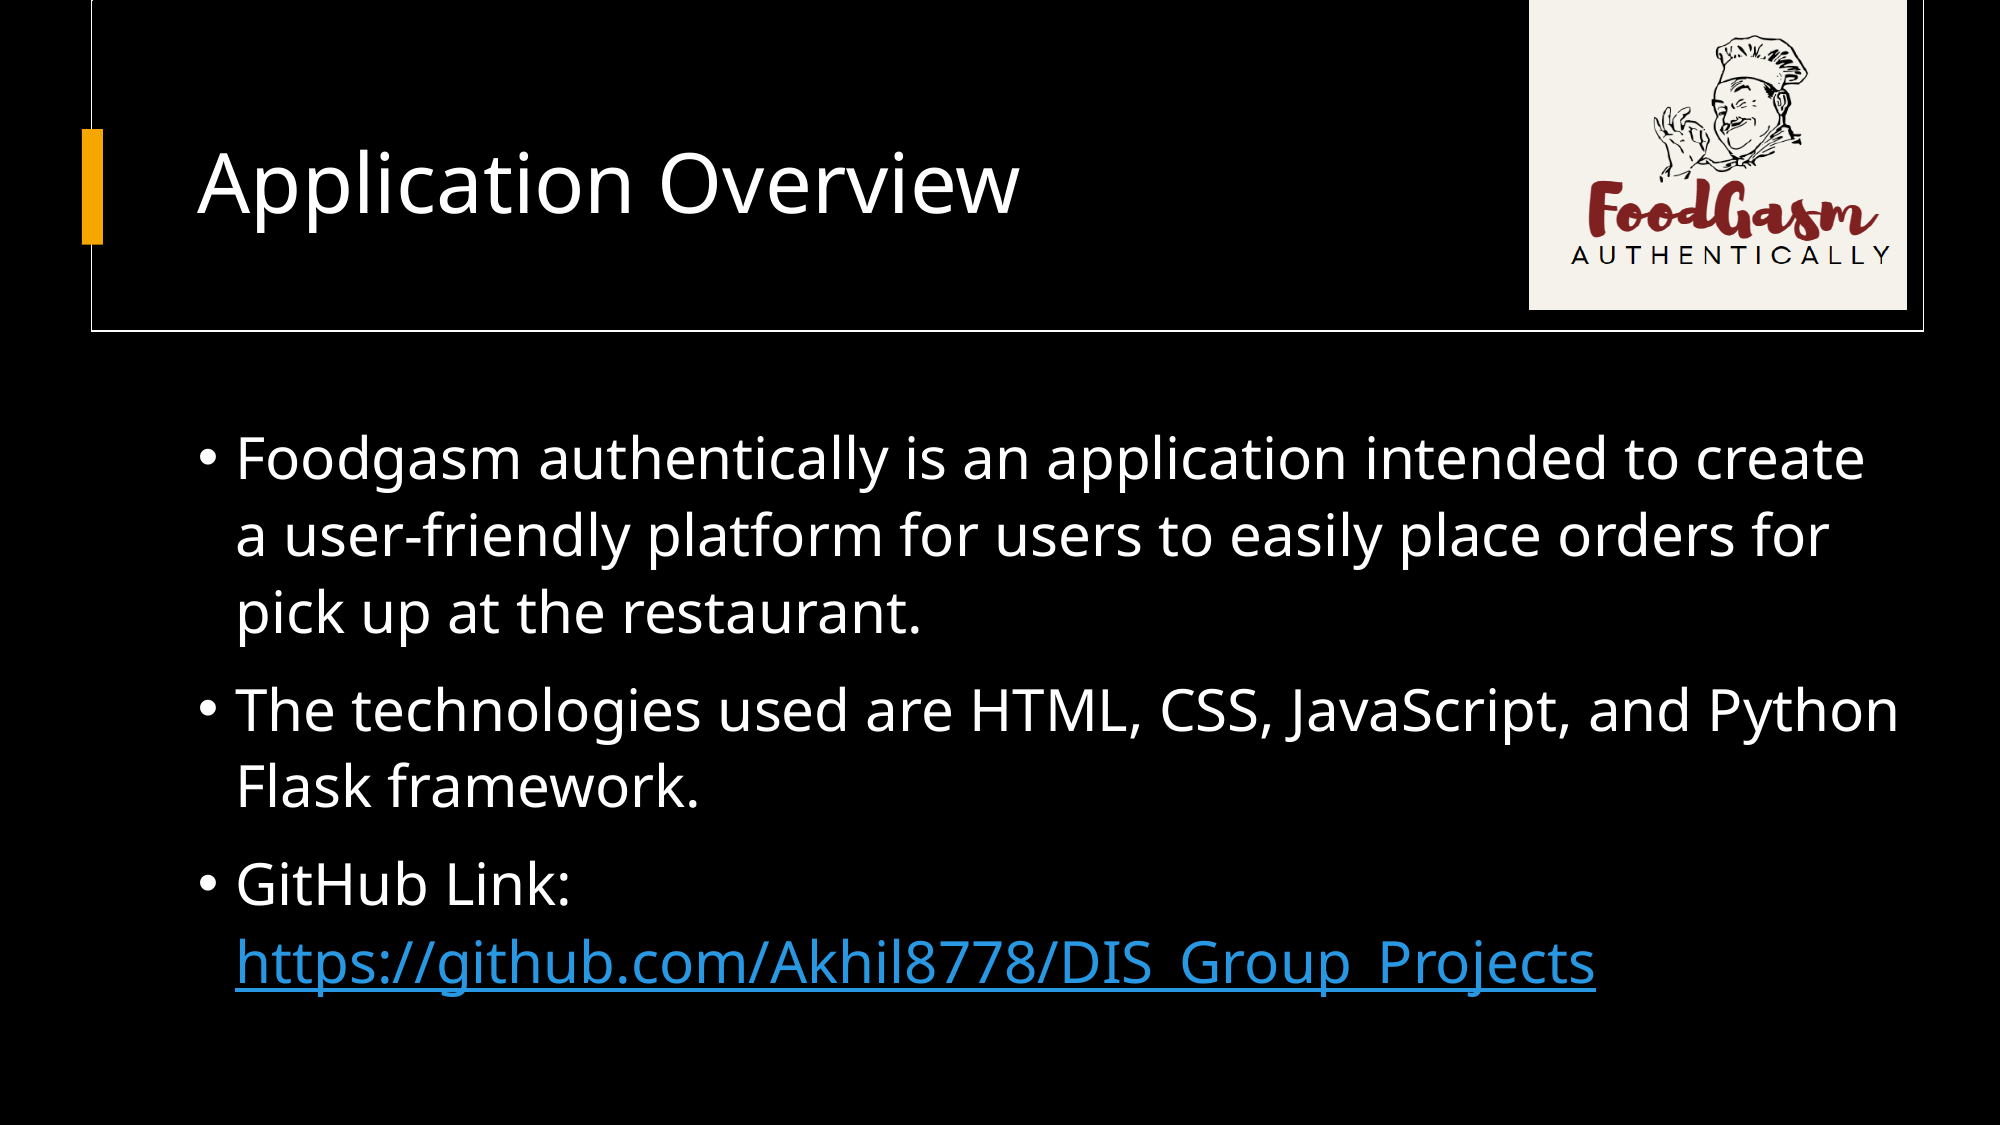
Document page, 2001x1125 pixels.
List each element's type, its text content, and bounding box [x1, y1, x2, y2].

list Foodgasm authentically is an application intended to create a user-friendly platform for users to easily place orders for pick up at the restaurant. The technologies used are HTML, CSS, JavaScript, and Python Flask framework. GitHub Link: https://github.com/Akhil8778/DIS_Group_Projects [183, 406, 1922, 1013]
picture [1529, 0, 1907, 310]
title Application Overview [183, 90, 1529, 284]
